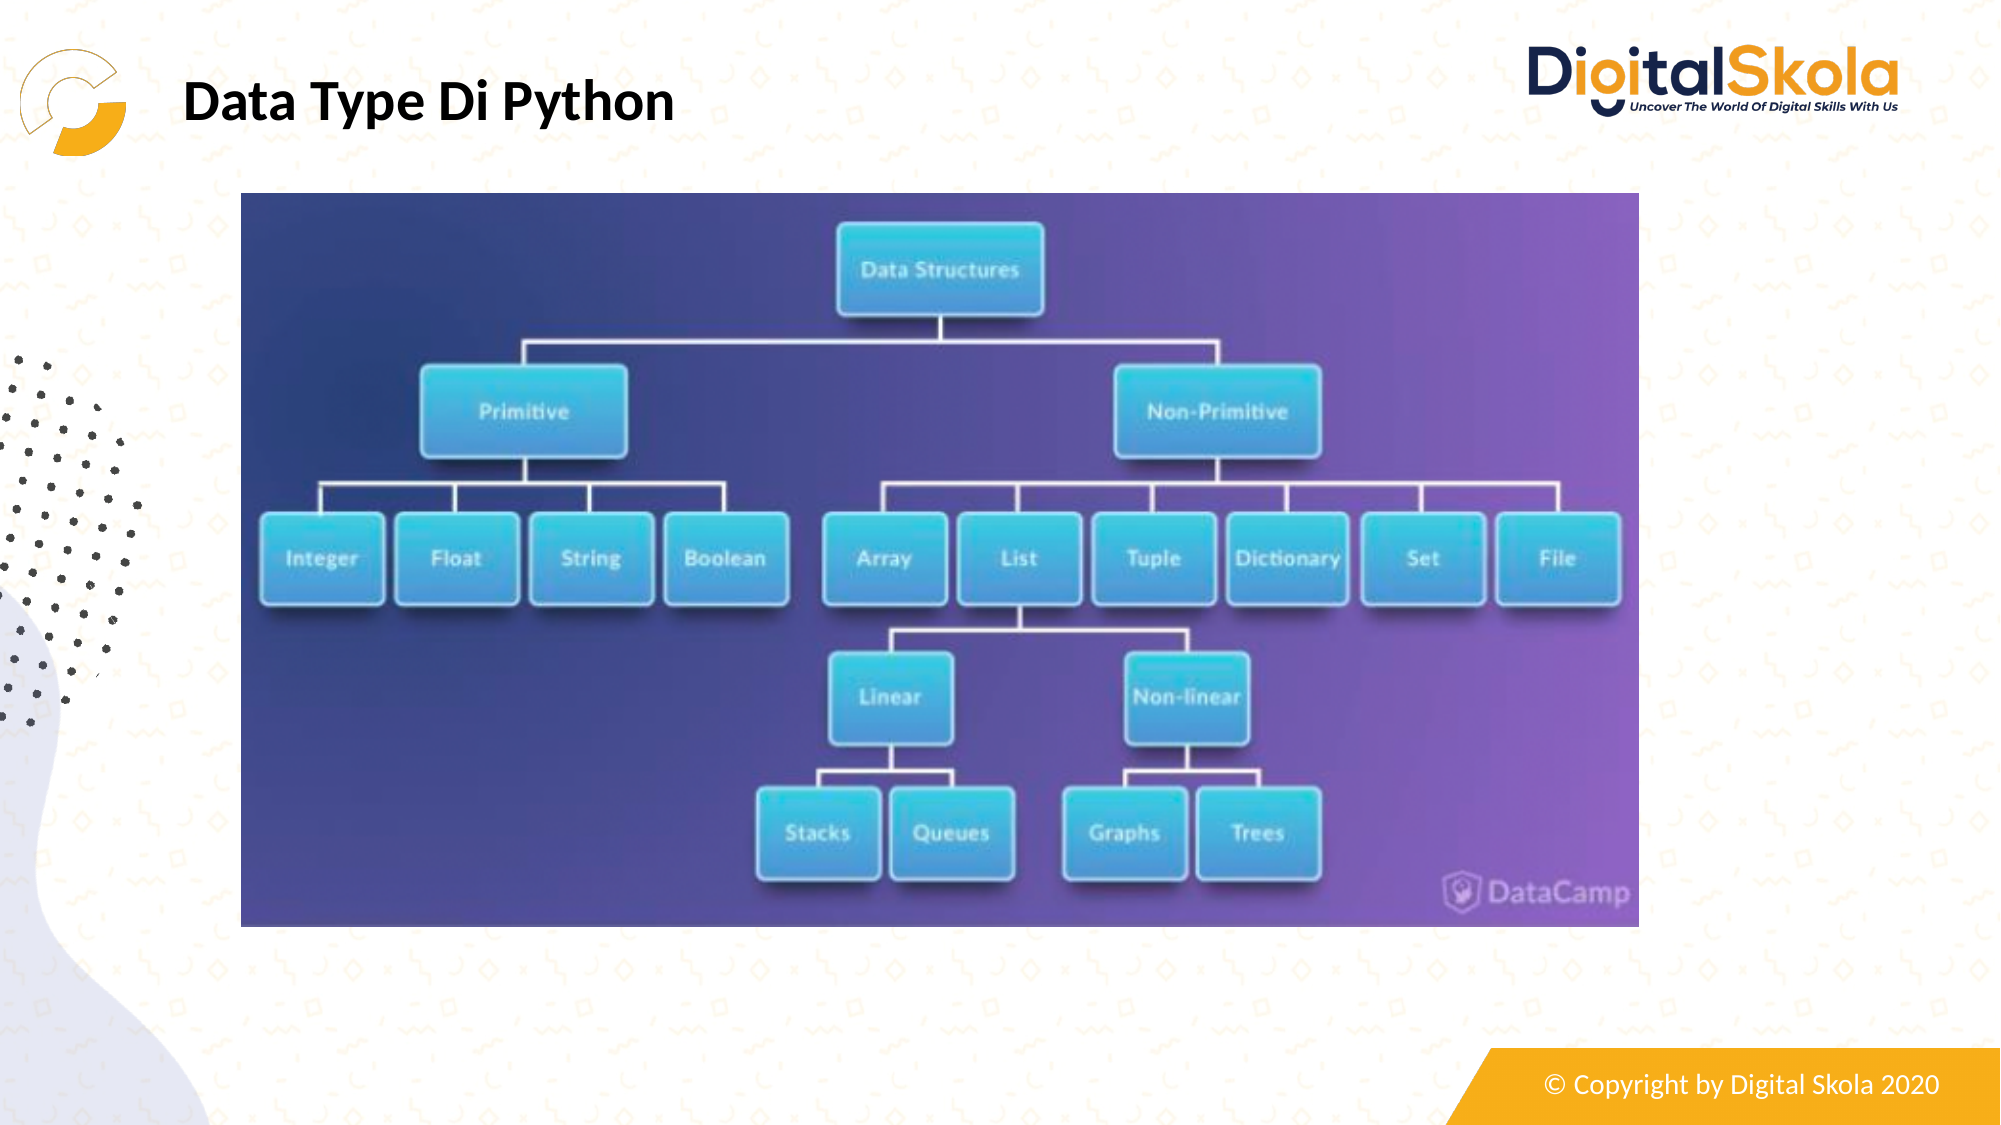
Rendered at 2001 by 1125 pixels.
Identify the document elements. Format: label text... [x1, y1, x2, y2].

text_box [158, 117, 1439, 322]
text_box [0, 332, 553, 1125]
text_box Data Type Di Python [168, 54, 697, 140]
picture [0, 0, 2001, 1125]
